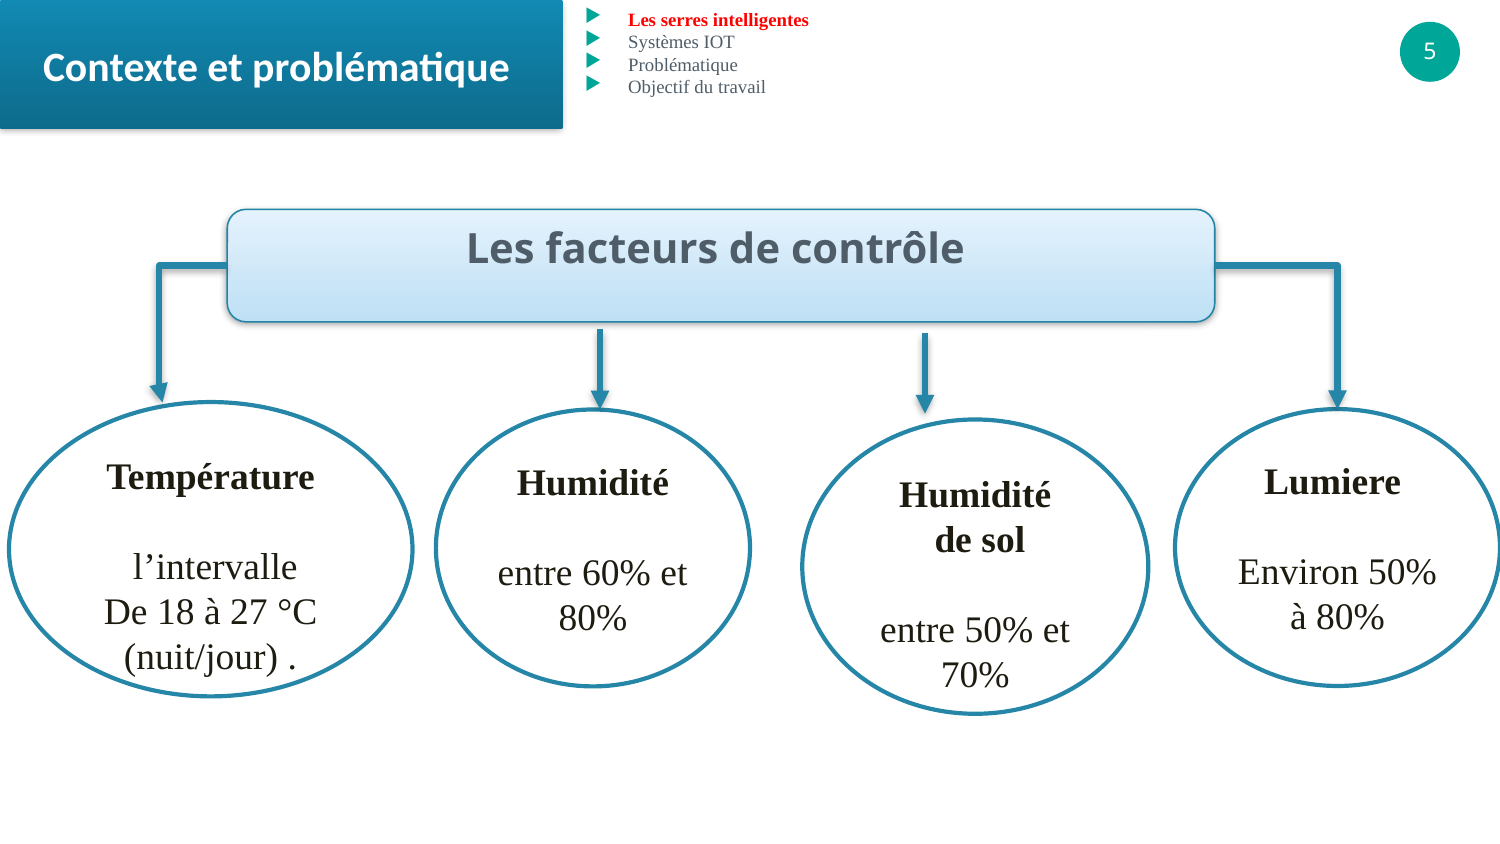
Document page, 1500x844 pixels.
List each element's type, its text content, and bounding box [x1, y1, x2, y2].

text_box Les facteurs de contrôle [226, 208, 1216, 323]
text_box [162, 265, 228, 403]
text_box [1214, 265, 1338, 410]
text_box Humidité de sol entre 50% et 70% [800, 417, 1151, 716]
text_box Température l’intervalle De 18 à 27 °C (nuit/jour) . [6, 400, 415, 699]
text_box Les serres intelligentes Systèmes IOT Problématique Objectif du travail [569, 0, 873, 105]
text_box Lumiere Environ 50% à 80% [1172, 407, 1500, 689]
text_box Contexte et problématique [0, 0, 563, 129]
text_box Humidité entre 60% et 80% [433, 407, 753, 689]
